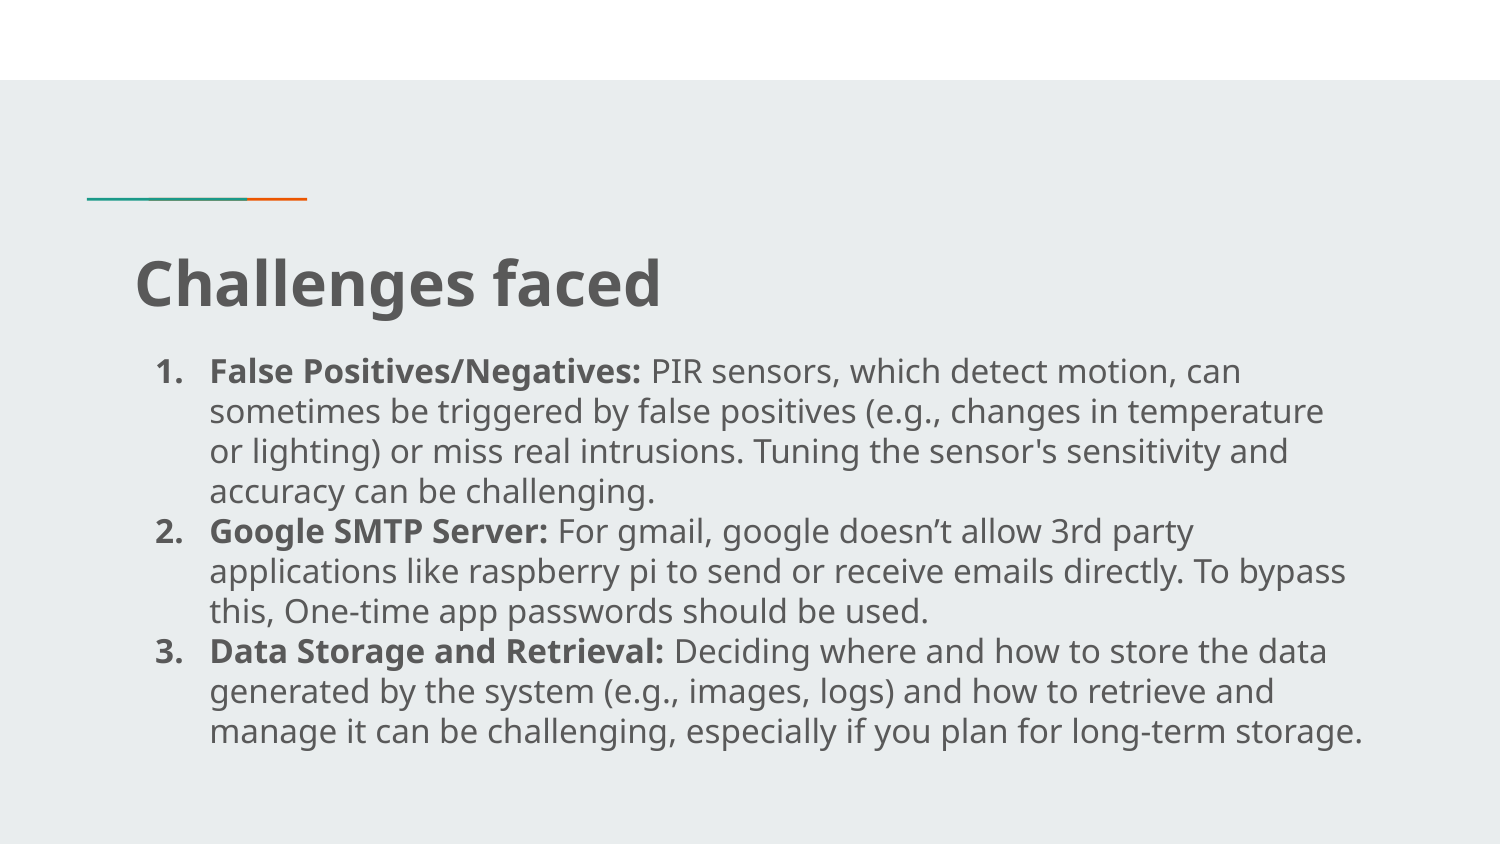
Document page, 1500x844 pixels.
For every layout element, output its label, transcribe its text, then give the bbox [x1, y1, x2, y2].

subtitle Challenges faced [119, 228, 1381, 318]
subtitle False Positives/Negatives: PIR sensors, which detect motion, can sometimes be triggered by false positives (e.g., changes in temperature or lighting) or miss real intrusions. Tuning the sensor's sensitivity and accuracy can be challenging. Google SMTP Server: For gmail, google doesn’t allow 3rd party applications like raspberry pi to send or receive emails directly. To bypass this, One-time app passwords should be used. Data Storage and Retrieval: Deciding where and how to store the data generated by the system (e.g., images, logs) and how to retrieve and manage it can be challenging, especially if you plan for long-term storage. [119, 335, 1381, 749]
